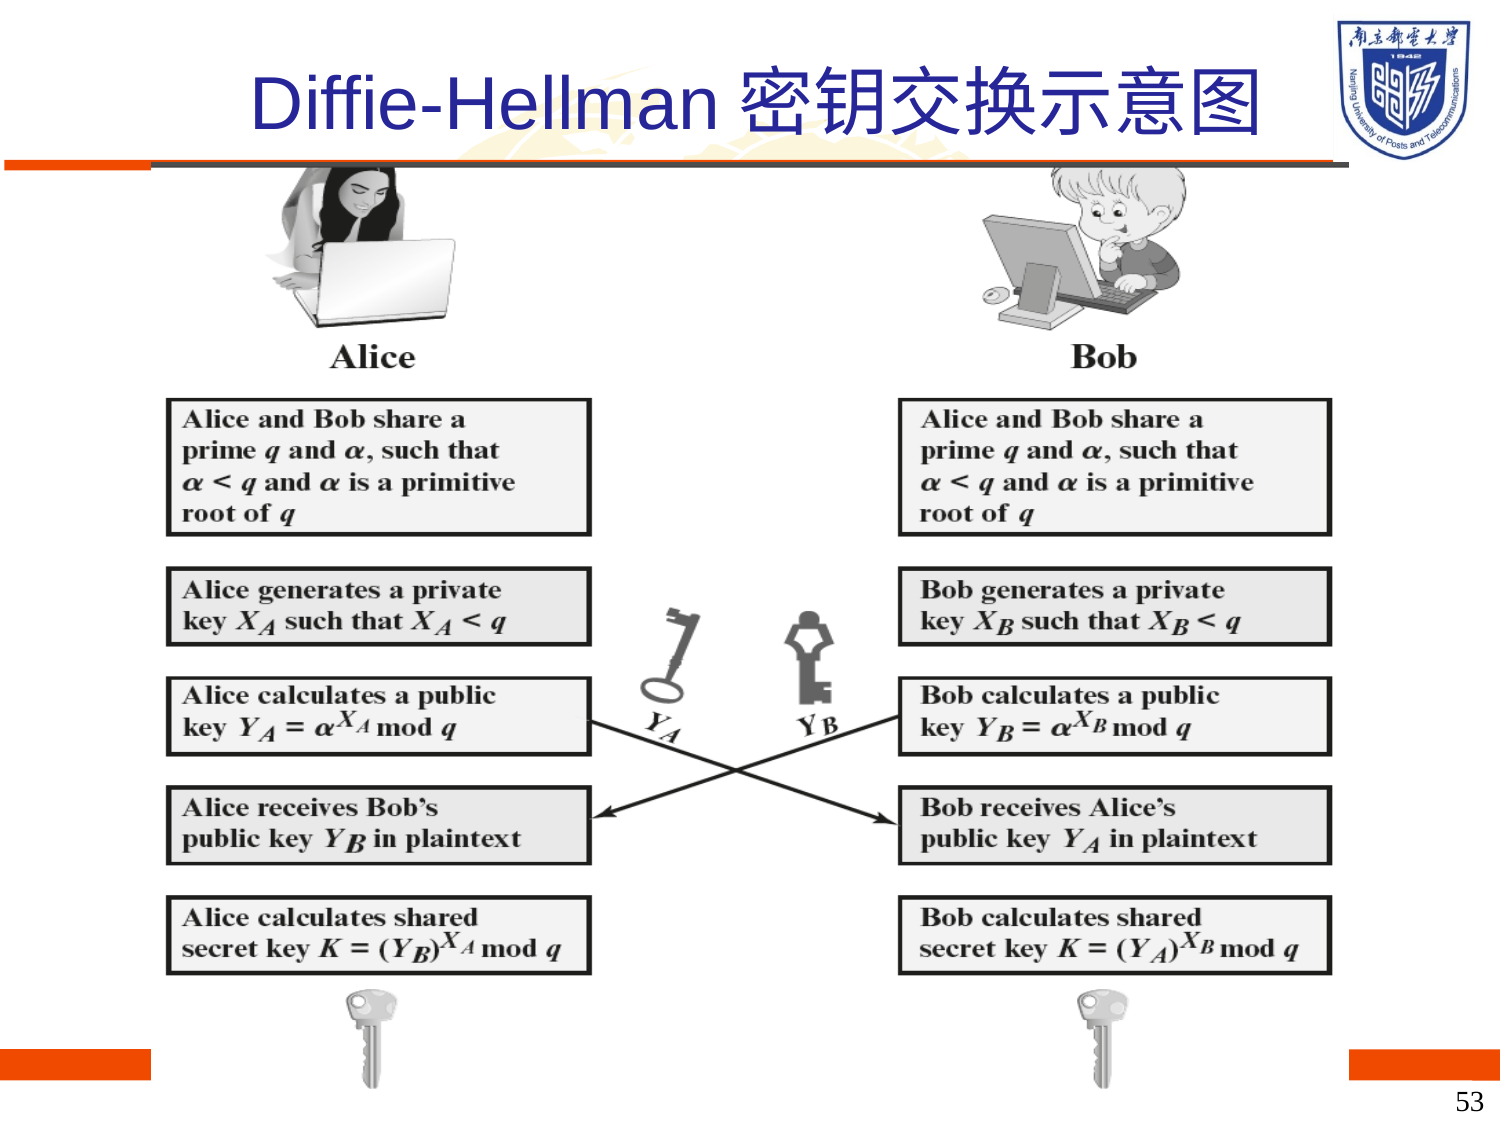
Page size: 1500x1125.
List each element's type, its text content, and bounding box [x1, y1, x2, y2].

slide_number 53 [1424, 1074, 1500, 1125]
picture [1395, 14, 1475, 162]
picture [151, 162, 1349, 1099]
text_box Diffie-Hellman密钥交换示意图 [119, 6, 1395, 194]
